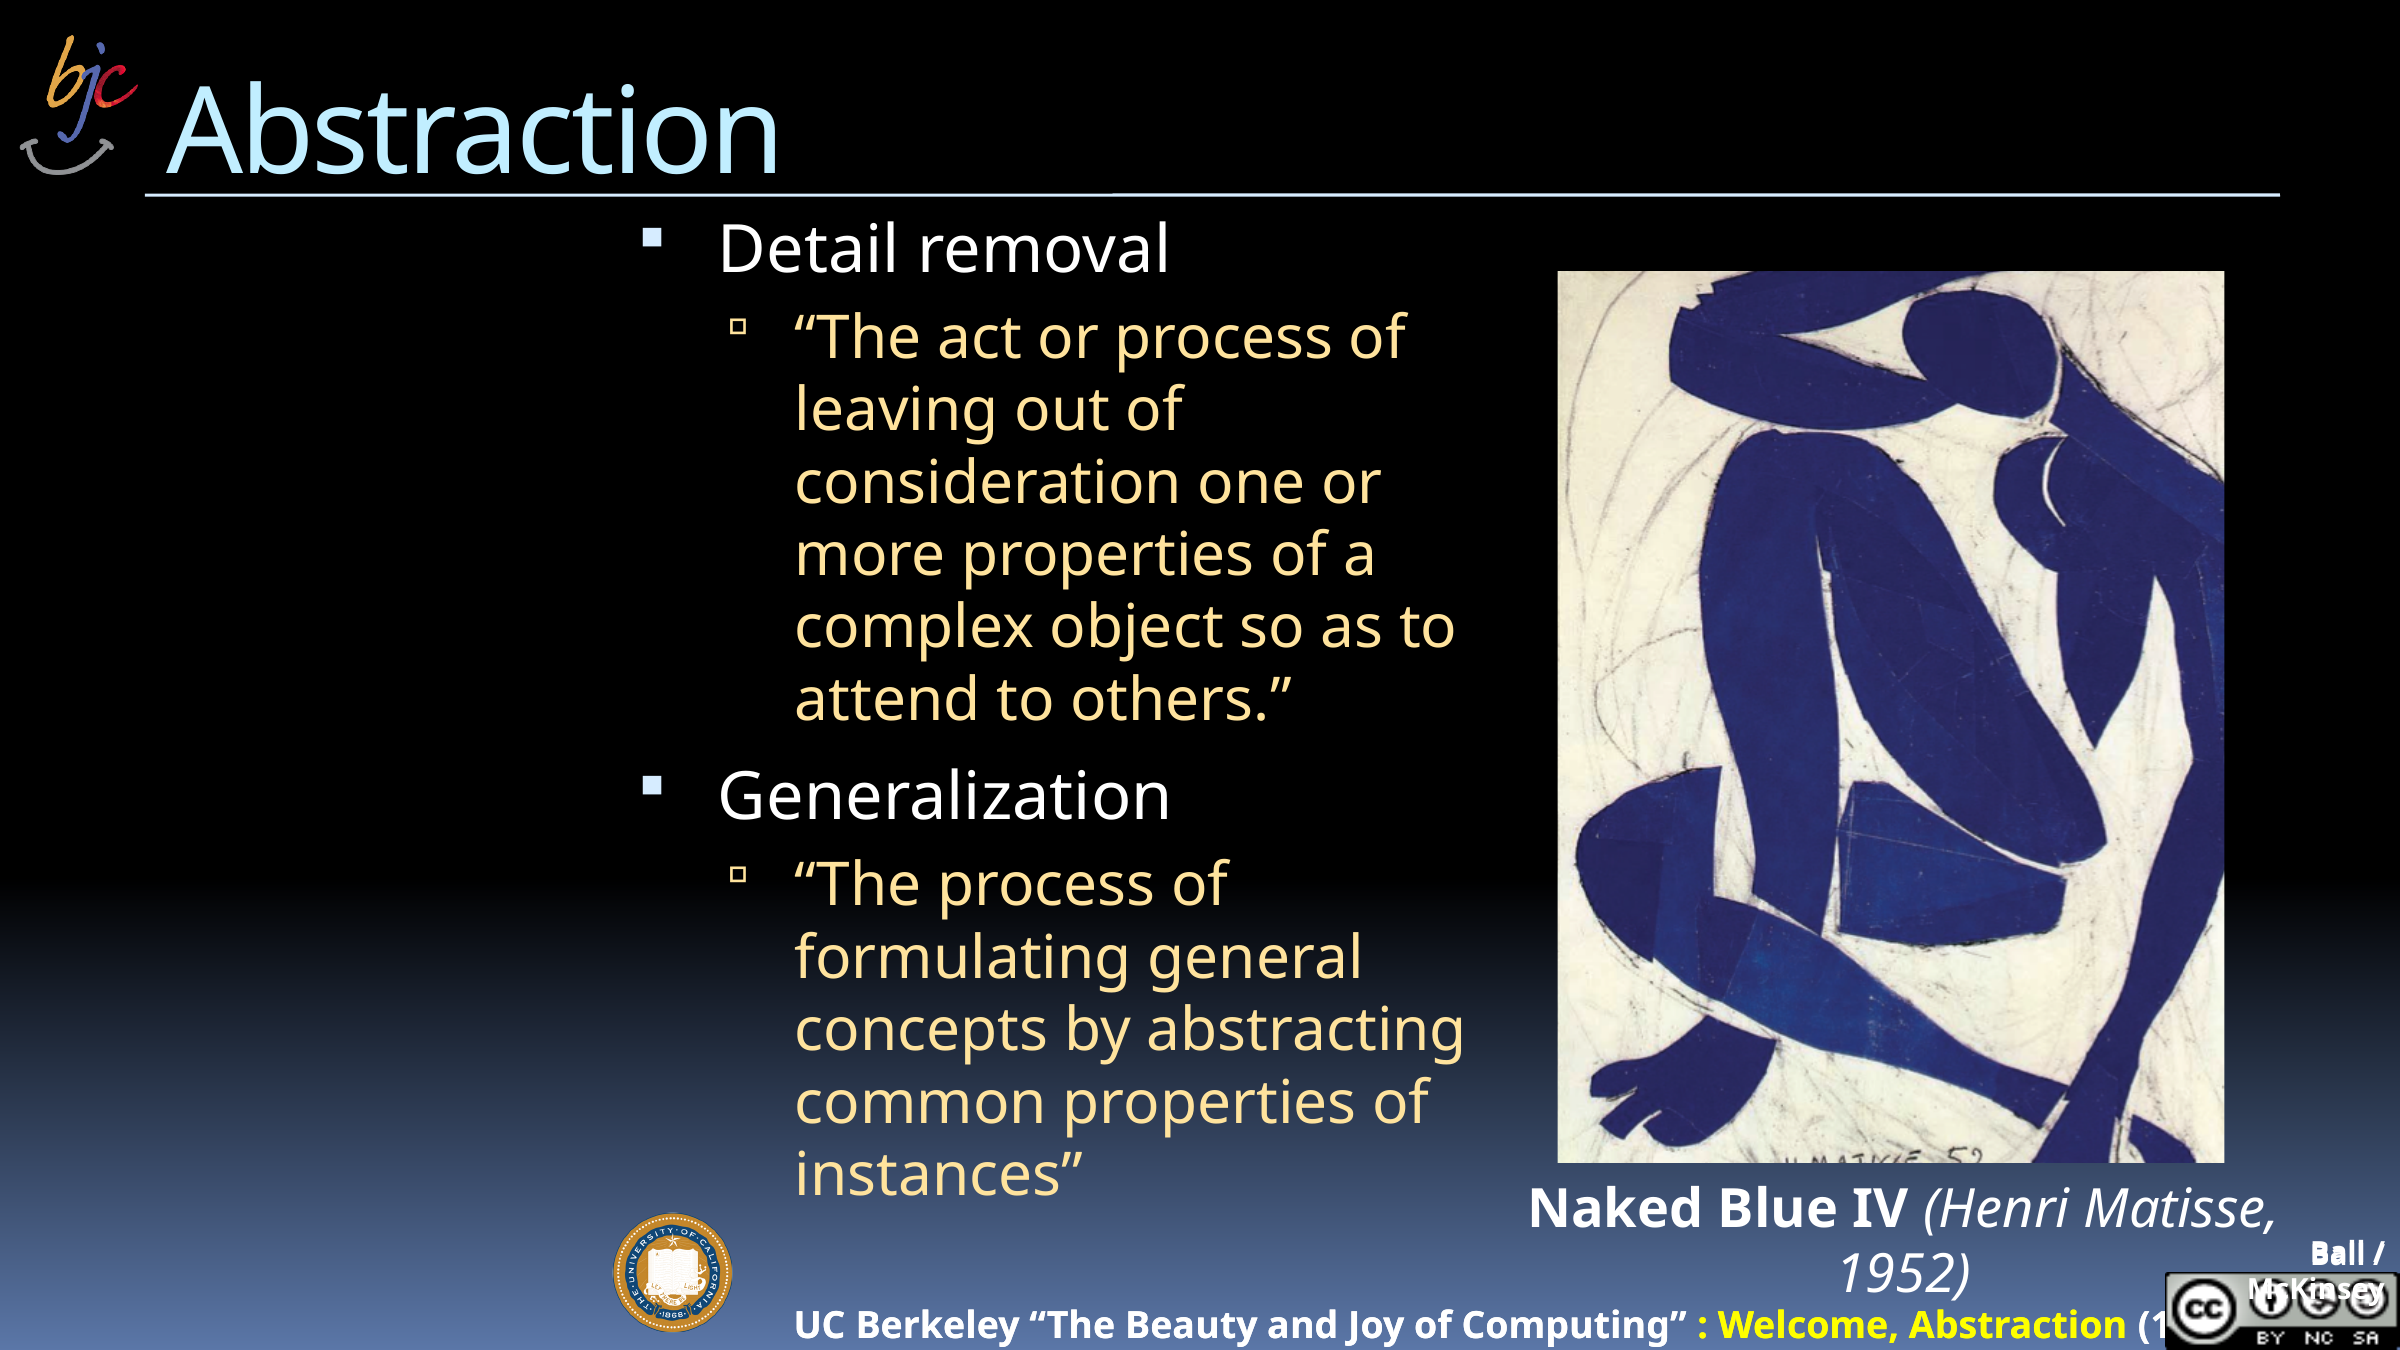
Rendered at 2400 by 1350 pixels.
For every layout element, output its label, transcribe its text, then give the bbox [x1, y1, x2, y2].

picture [2165, 1272, 2400, 1350]
picture [612, 1240, 733, 1333]
title Abstraction [144, 41, 2288, 192]
text_box Naked Blue IV (Henri Matisse, 1952) [1444, 1162, 2363, 1314]
list Detail removal “The act or process of leaving out of consideration one or more properties of a complex object so as to attend to others.” Generalization “The process of formulating general concepts by abstracting common properties of instances” [599, 194, 1501, 1240]
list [1557, 271, 2225, 1163]
picture [19, 35, 138, 175]
